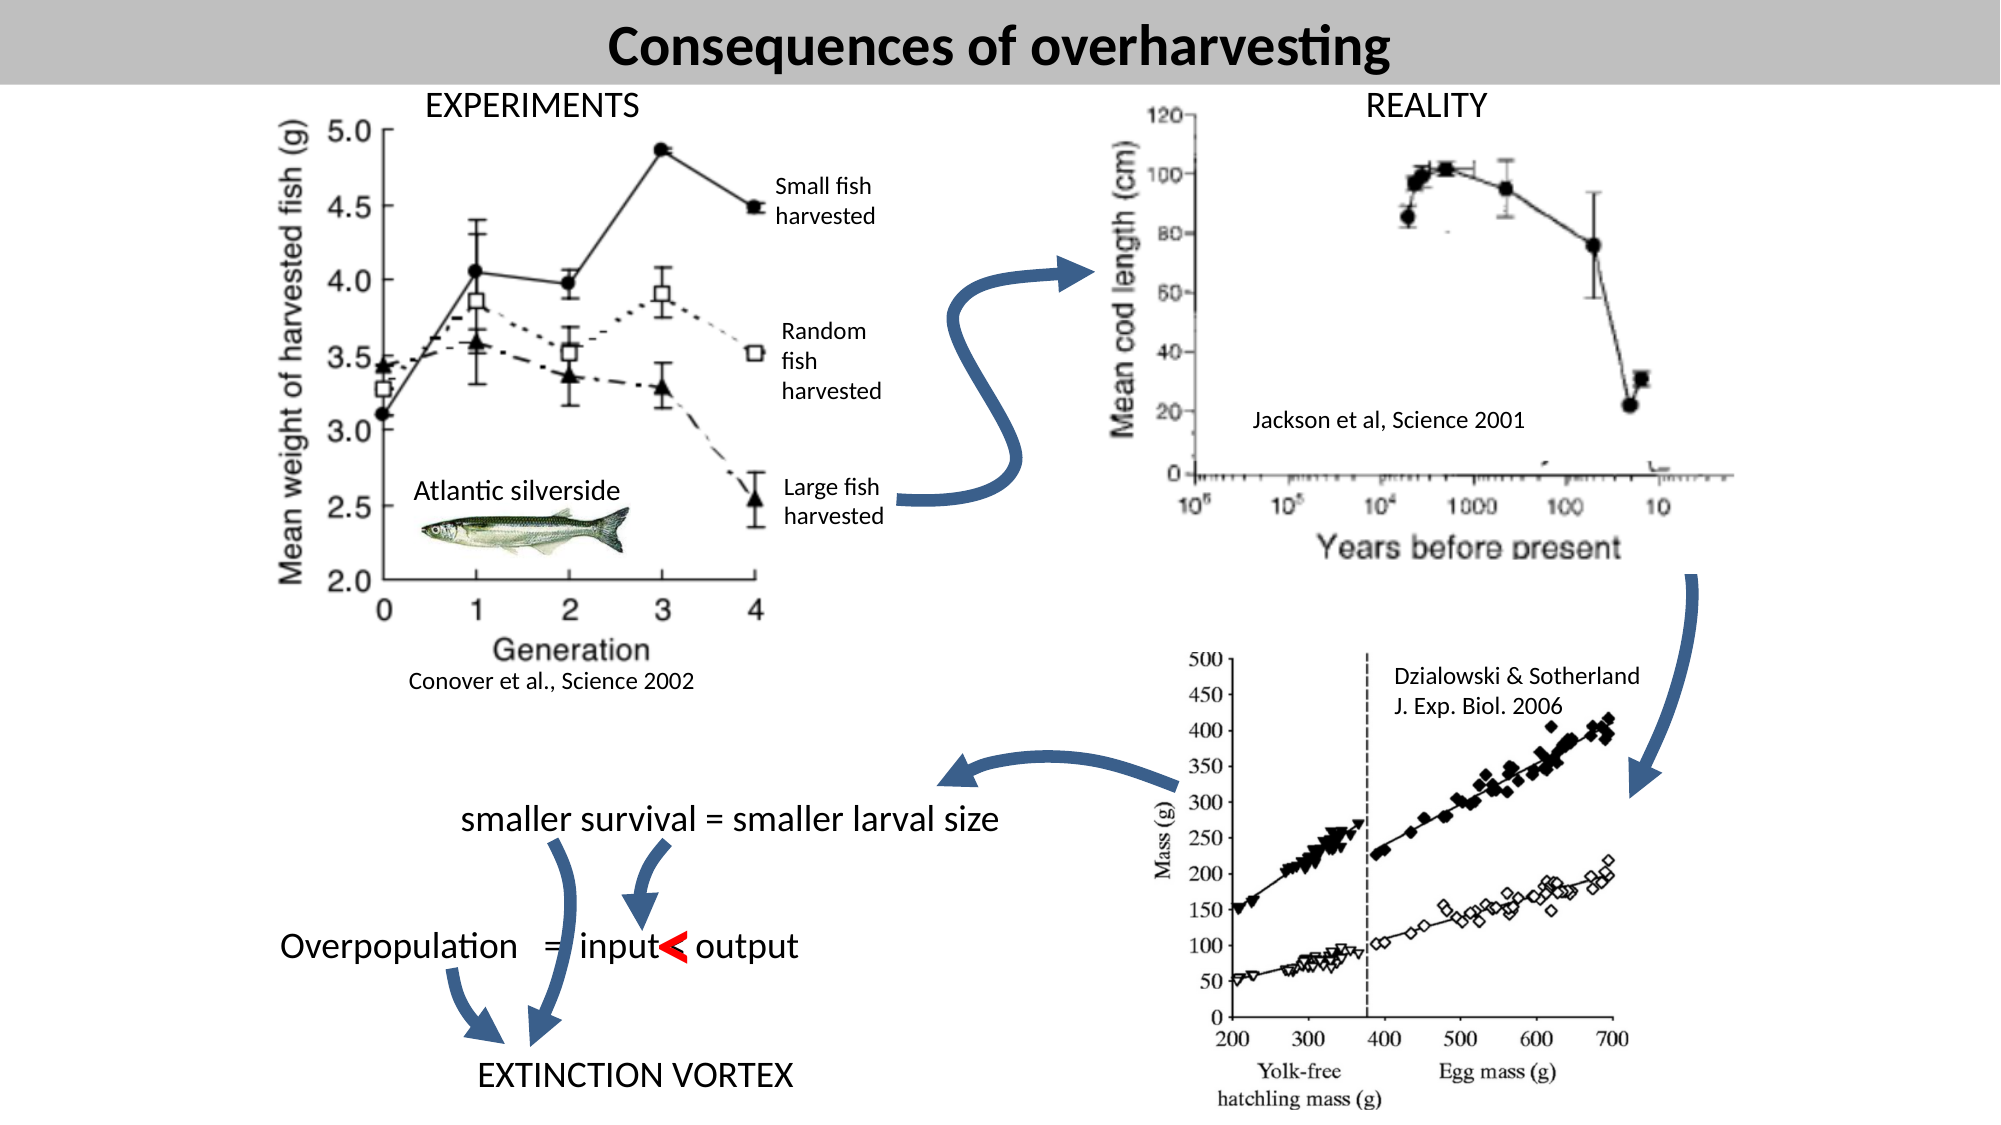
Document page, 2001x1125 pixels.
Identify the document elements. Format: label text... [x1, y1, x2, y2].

text_box [936, 754, 1144, 787]
text_box Overpopulation = input < output [709, 914, 815, 974]
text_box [1094, 72, 1751, 574]
text_box [633, 840, 669, 930]
text_box [1653, 582, 1695, 731]
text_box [259, 72, 916, 704]
text_box smaller survival = smaller larval size [445, 787, 1024, 847]
text_box Overpopulation = input < output [598, 914, 641, 974]
text_box [919, 266, 1089, 503]
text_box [449, 853, 594, 1043]
text_box Consequences of overharvesting [0, 0, 2000, 85]
text_box < [641, 888, 709, 994]
text_box EXTINCTION VORTEX [462, 1042, 809, 1103]
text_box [1149, 652, 1658, 1111]
text_box Overpopulation = input < output [265, 914, 444, 974]
